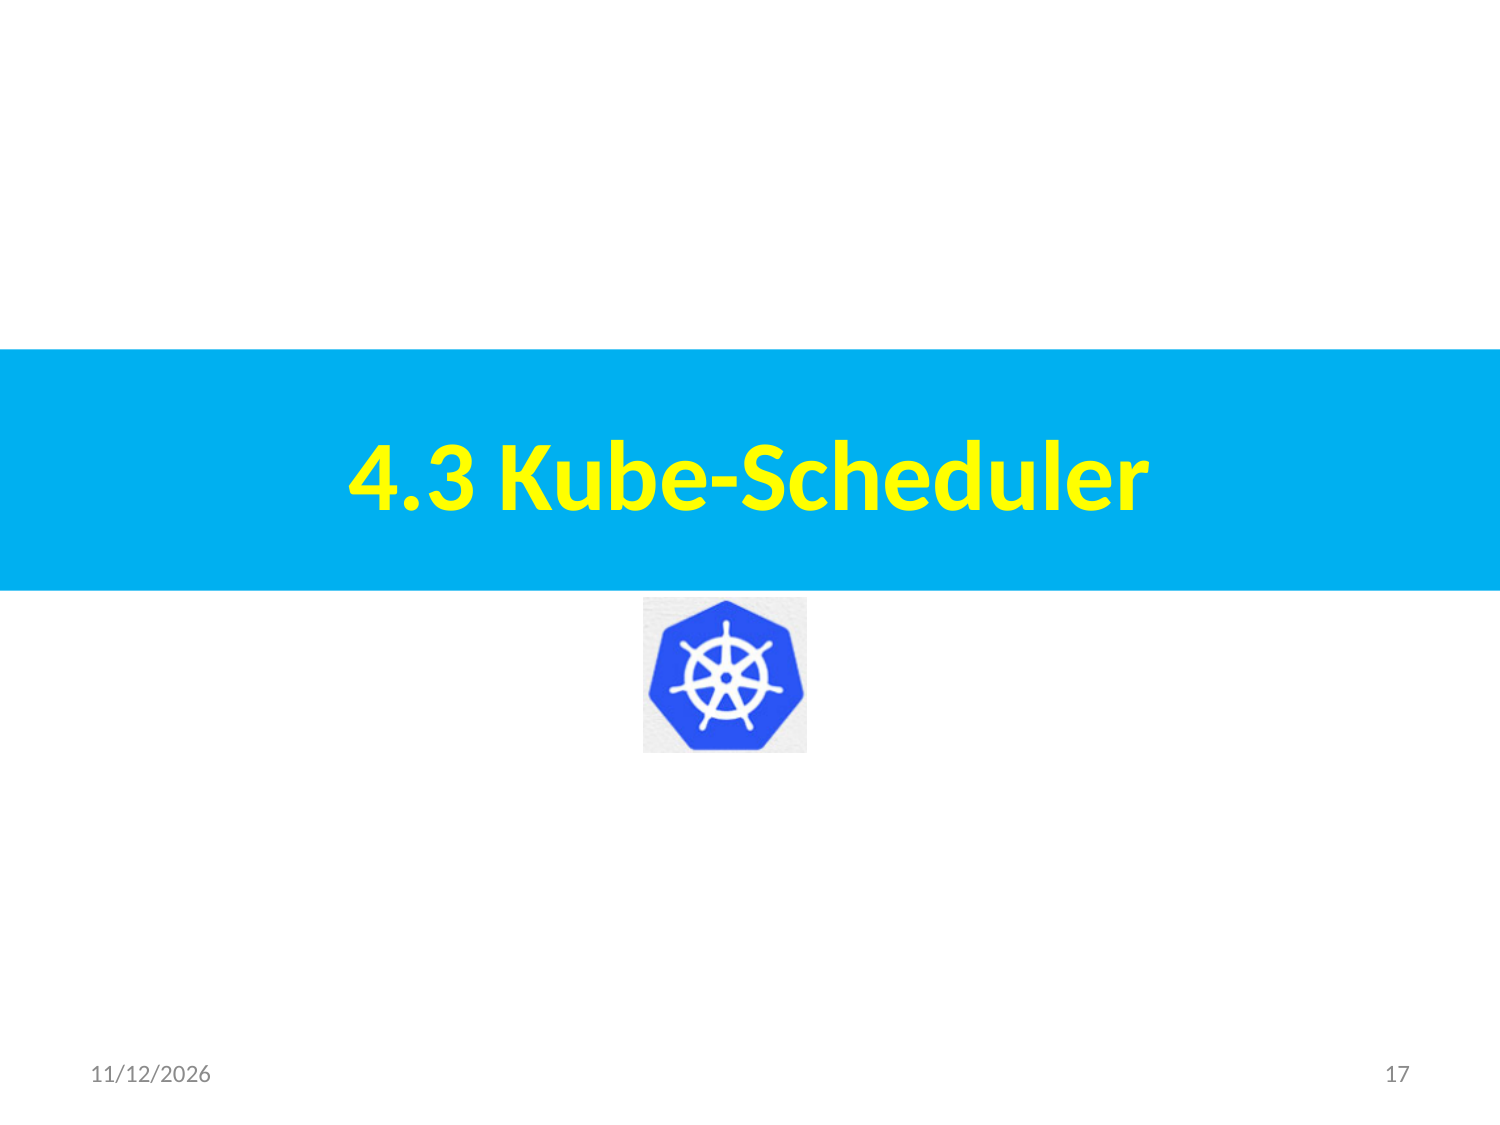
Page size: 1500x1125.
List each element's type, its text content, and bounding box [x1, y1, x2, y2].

picture [643, 596, 807, 753]
title 4.3 Kube-Scheduler [0, 349, 1500, 591]
slide_number 17 [1074, 1042, 1425, 1103]
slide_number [75, 1042, 425, 1103]
